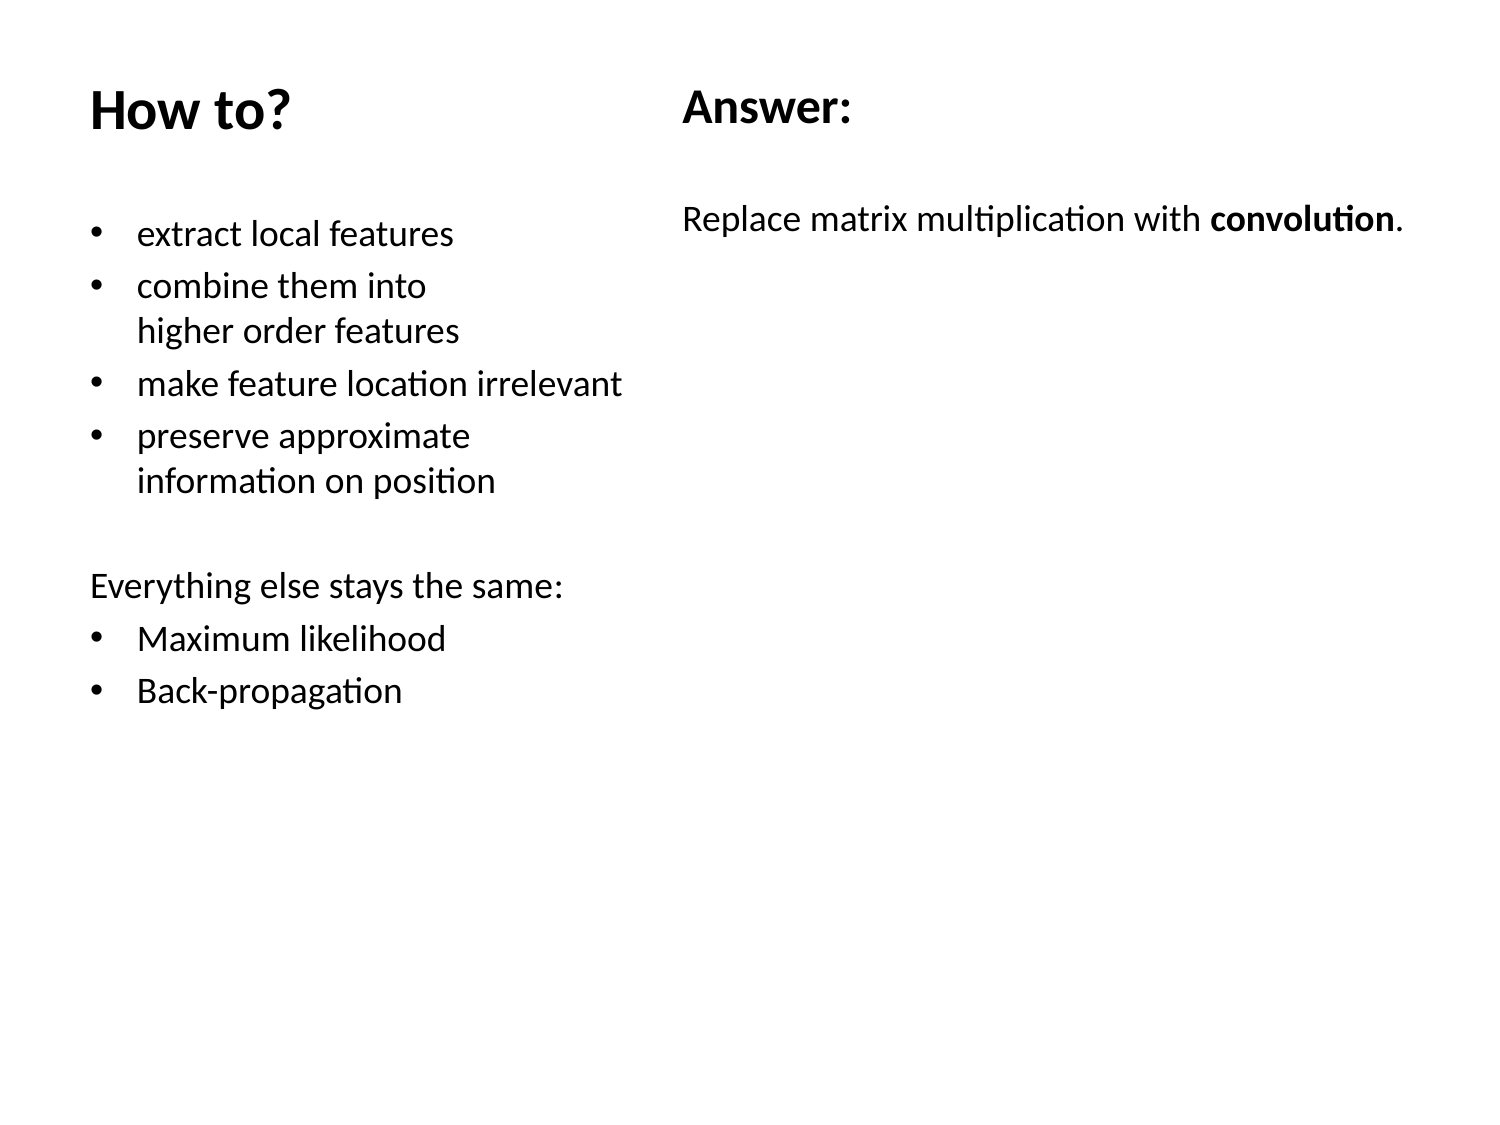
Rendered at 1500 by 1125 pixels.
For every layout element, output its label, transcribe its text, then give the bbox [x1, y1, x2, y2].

list extract local features combine them into higher order features make feature location irrelevant preserve approximate information on position Everything else stays the same: Maximum likelihood Back-propagation [75, 149, 703, 1005]
list Answer: Replace matrix multiplication with convolution. [667, 66, 1425, 1005]
title How to? [75, 44, 569, 149]
